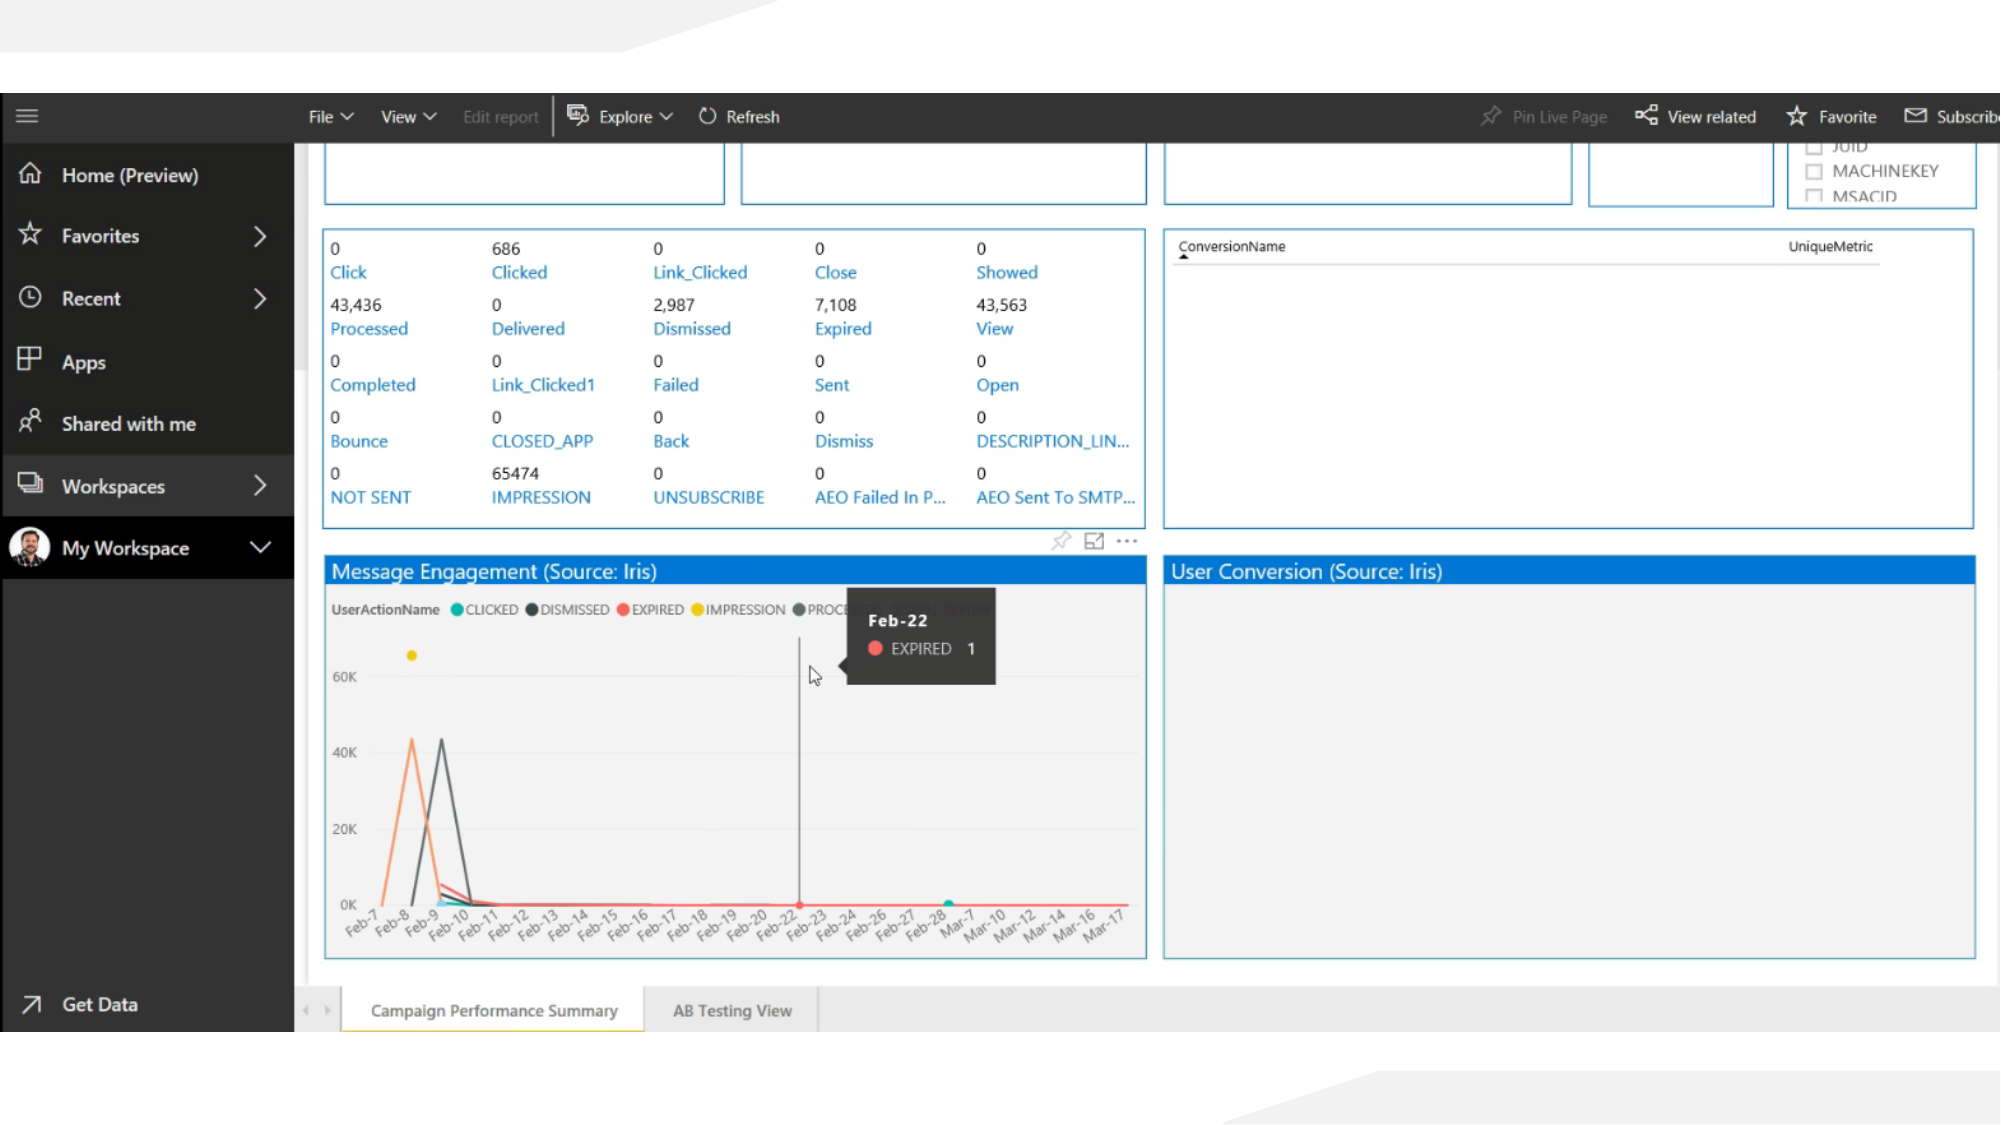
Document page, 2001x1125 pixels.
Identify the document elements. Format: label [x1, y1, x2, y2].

picture [0, 93, 2000, 1032]
